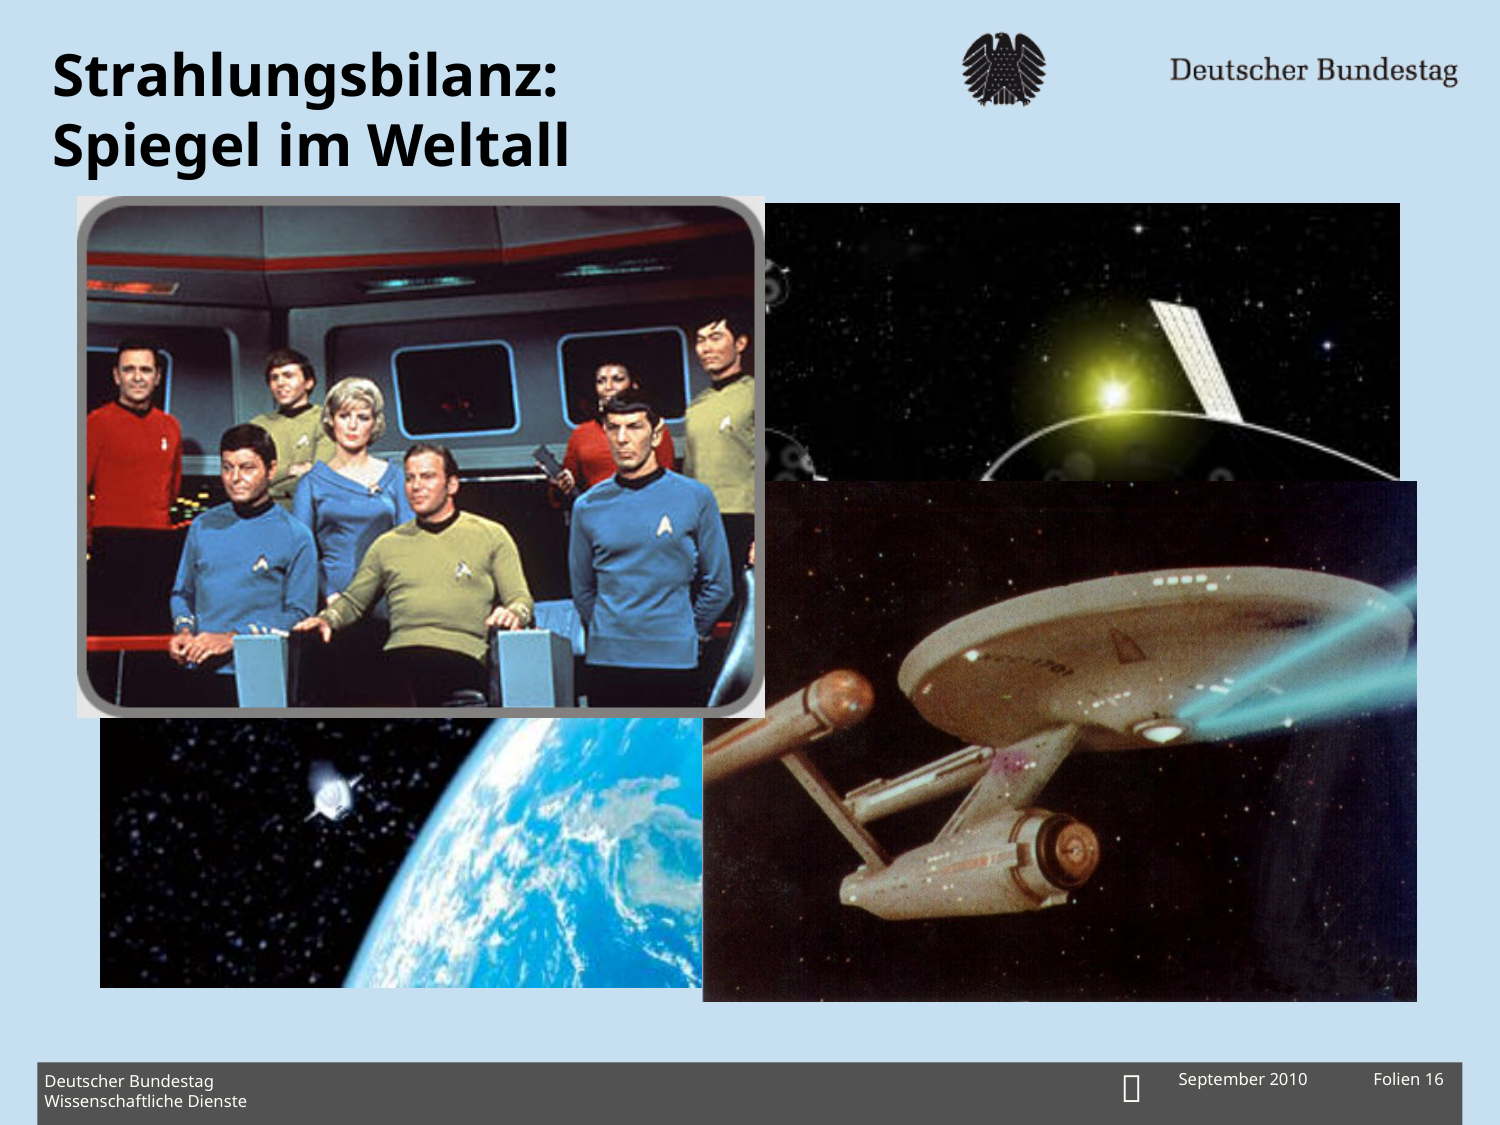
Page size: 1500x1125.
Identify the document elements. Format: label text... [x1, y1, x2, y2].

slide_number Folien 16 [1316, 1060, 1460, 1095]
title Strahlungsbilanz: Spiegel im Weltall [37, 30, 892, 185]
footer Deutscher Bundestag Wissenschaftliche Dienste [29, 1063, 692, 1120]
picture [920, 11, 1500, 128]
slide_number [1163, 1060, 1316, 1095]
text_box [76, 196, 1417, 1002]
